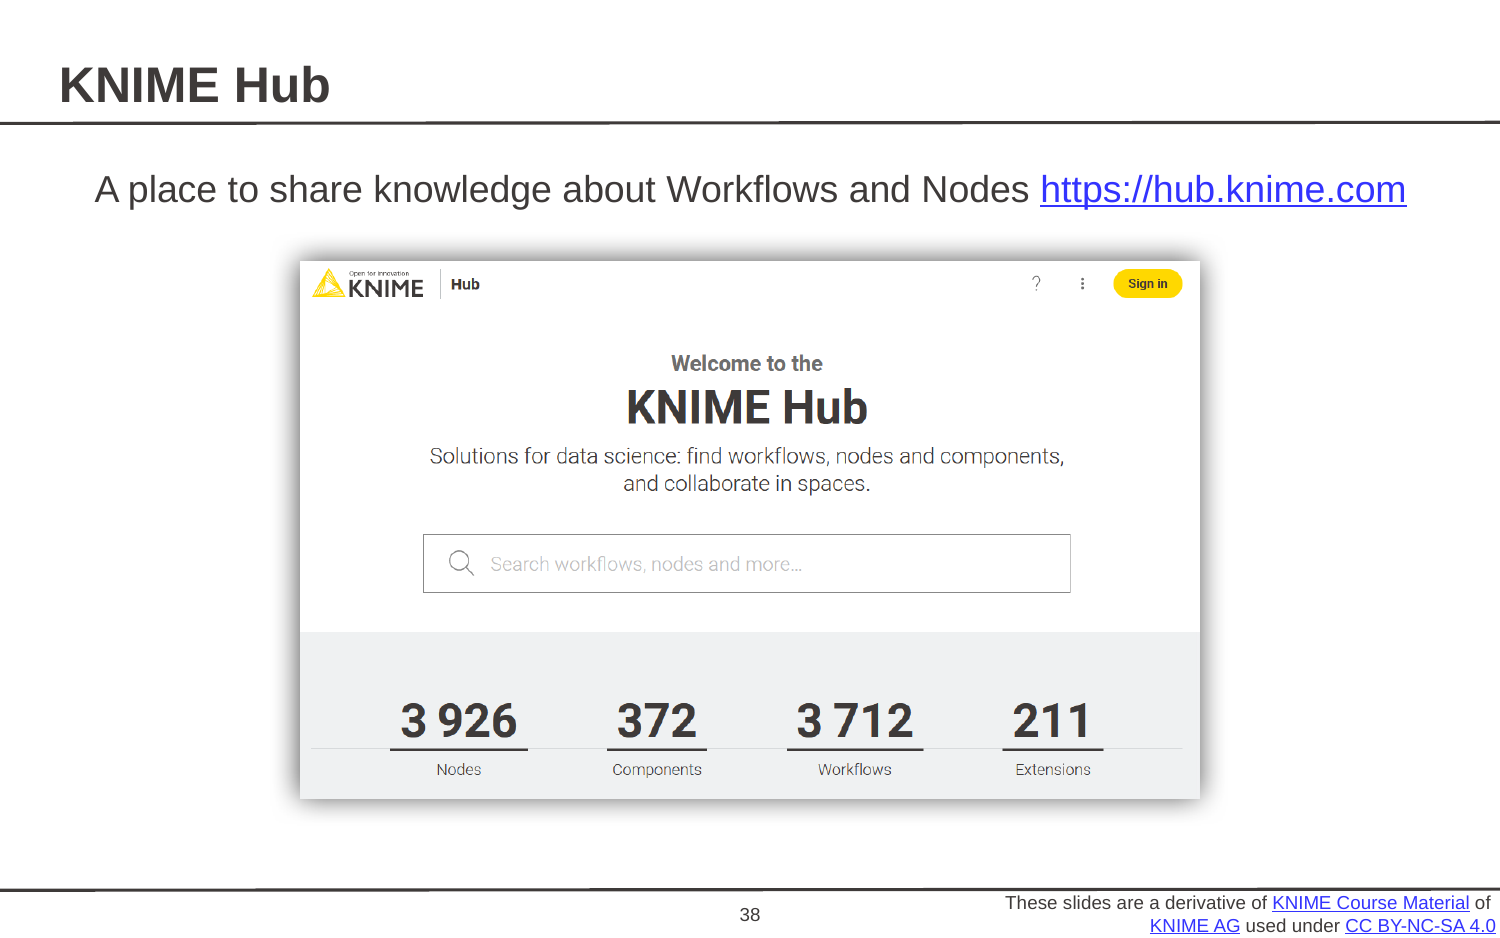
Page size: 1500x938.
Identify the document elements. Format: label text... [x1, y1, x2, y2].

slide_number 38 [702, 890, 798, 938]
title KNIME Hub [59, 0, 1442, 160]
list A place to share knowledge about Workflows and Nodes https://hub.knime.com [59, 165, 1442, 834]
picture [300, 261, 1200, 799]
